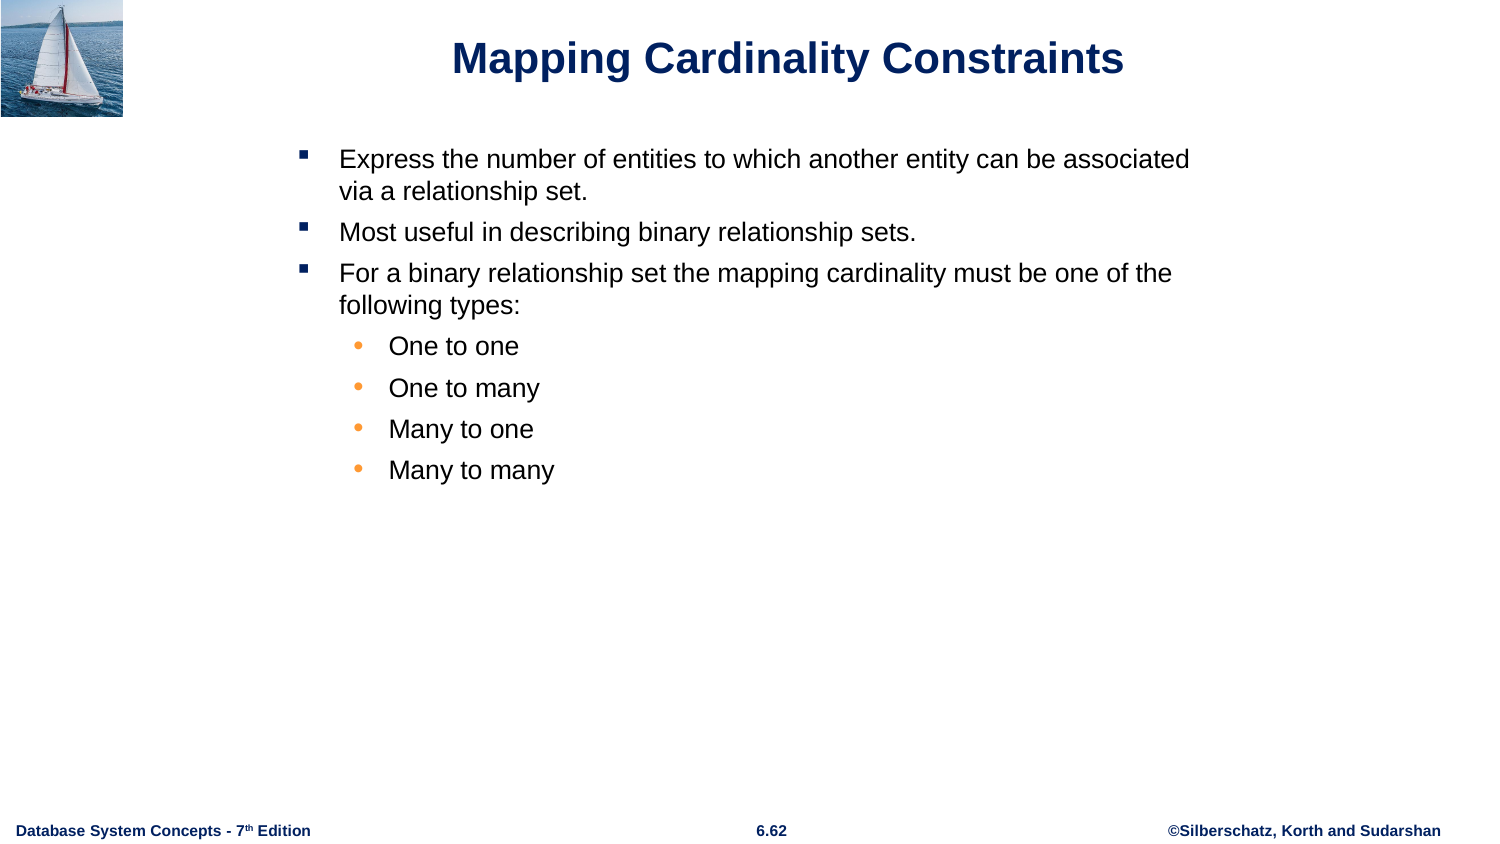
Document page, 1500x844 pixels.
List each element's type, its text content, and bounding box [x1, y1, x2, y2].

picture [0, 0, 123, 117]
list Express the number of entities to which another entity can be associated via a relationship set. Most useful in describing binary relationship sets. For a binary relationship set the mapping cardinality must be one of the following types: One to one One to many Many to one Many to many [282, 134, 1219, 641]
title Mapping Cardinality Constraints [125, 14, 1452, 90]
